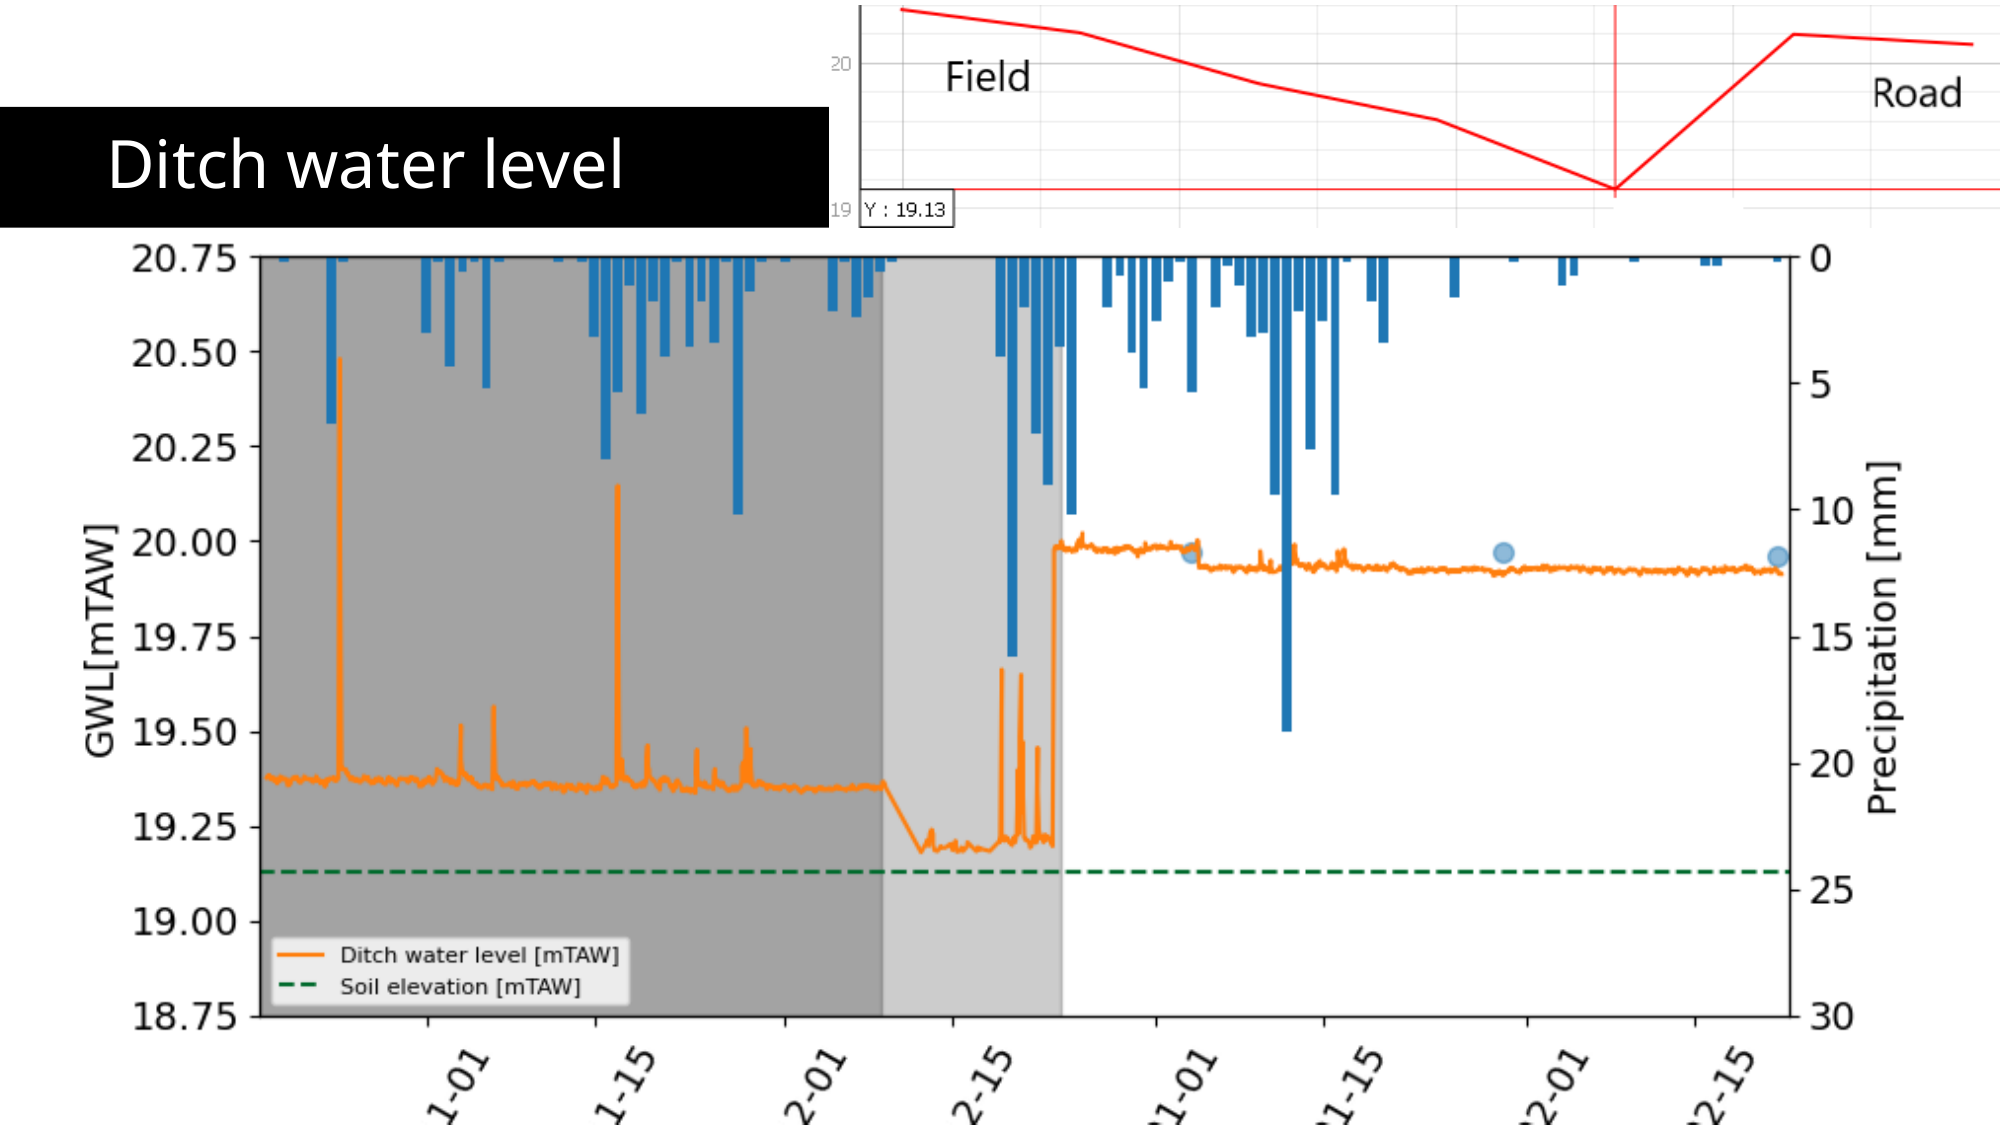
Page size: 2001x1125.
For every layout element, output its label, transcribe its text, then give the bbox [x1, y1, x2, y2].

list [74, 229, 1926, 1125]
picture [829, 5, 2000, 228]
text_box [0, 106, 2000, 229]
title Ditch water level [91, 105, 829, 228]
